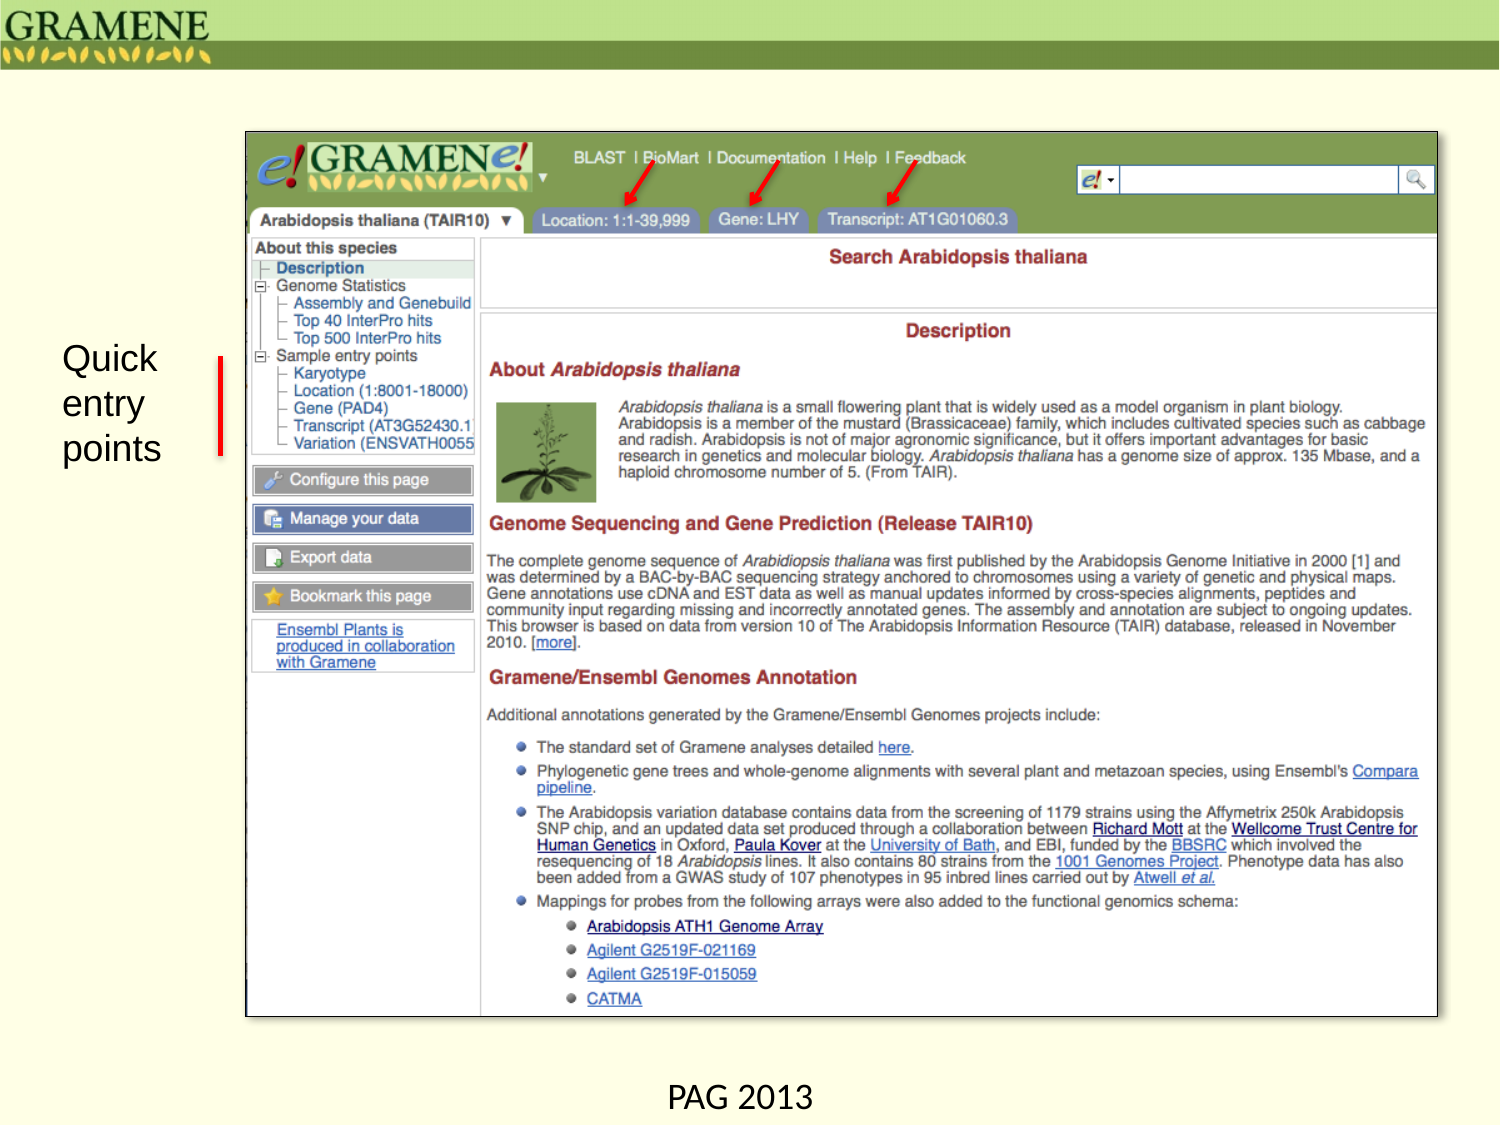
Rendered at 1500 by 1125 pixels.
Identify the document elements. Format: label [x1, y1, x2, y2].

picture [0, 0, 1500, 70]
picture [245, 130, 1439, 1017]
text_box [624, 160, 917, 207]
text_box [47, 326, 221, 479]
